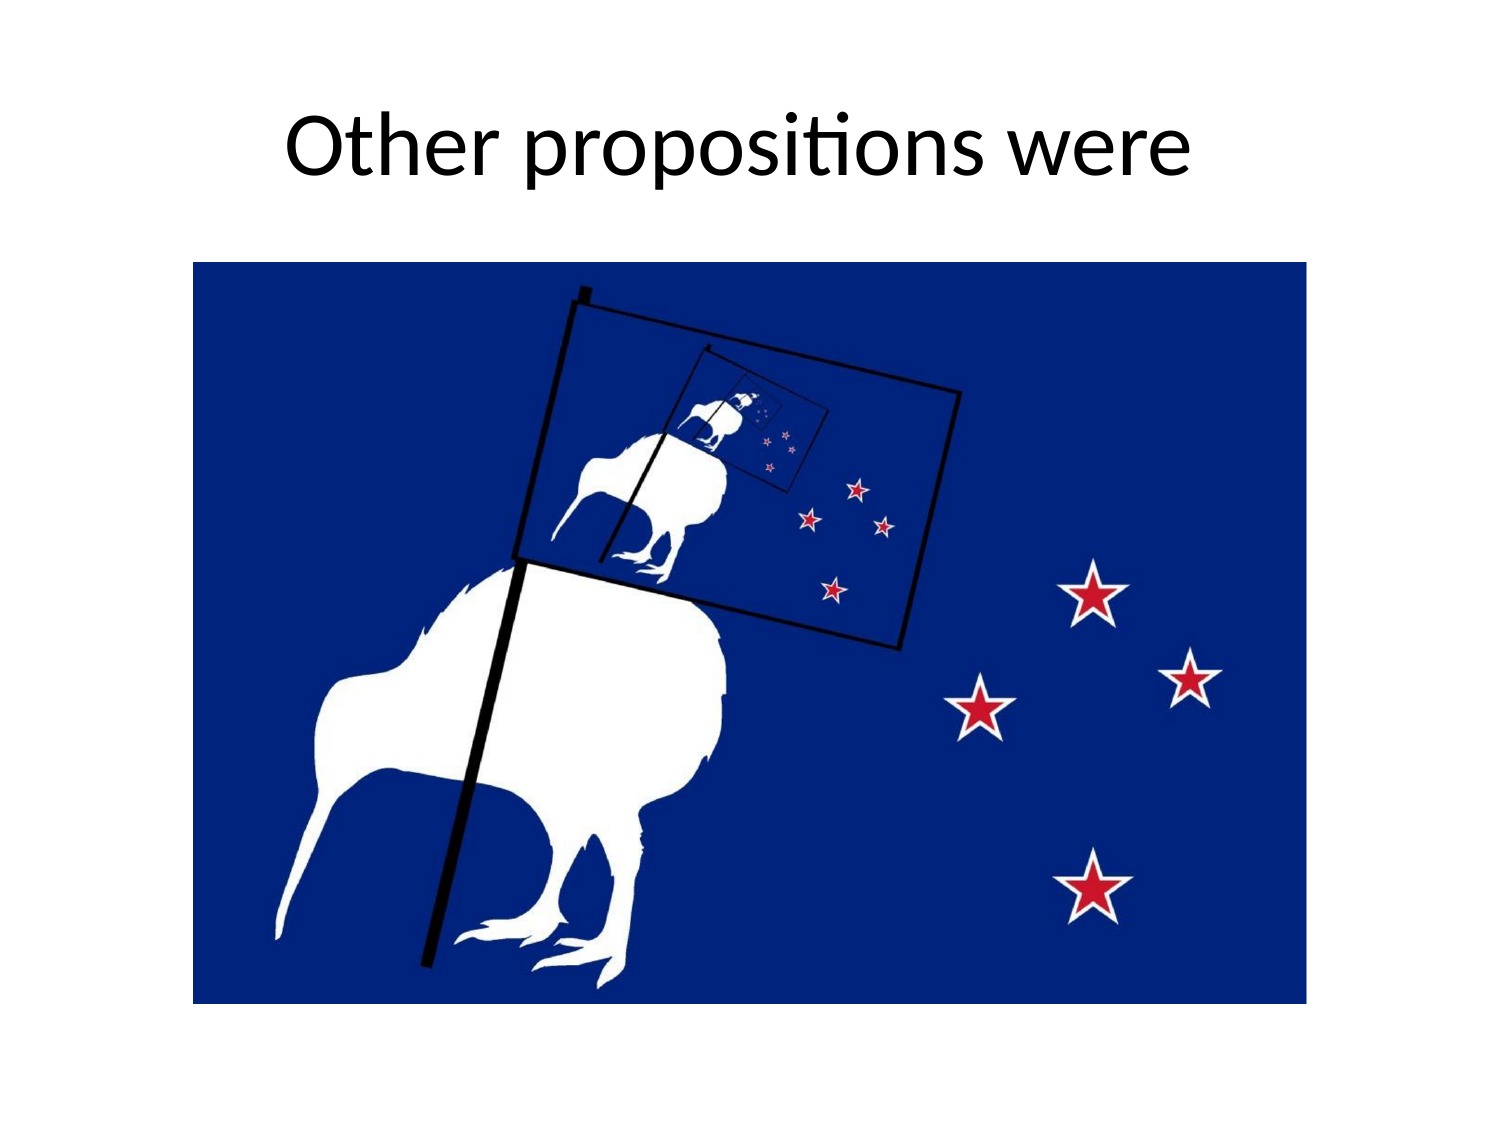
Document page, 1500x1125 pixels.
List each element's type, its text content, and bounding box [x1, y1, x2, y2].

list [74, 262, 1426, 1006]
title Other propositions were [75, 45, 1425, 233]
